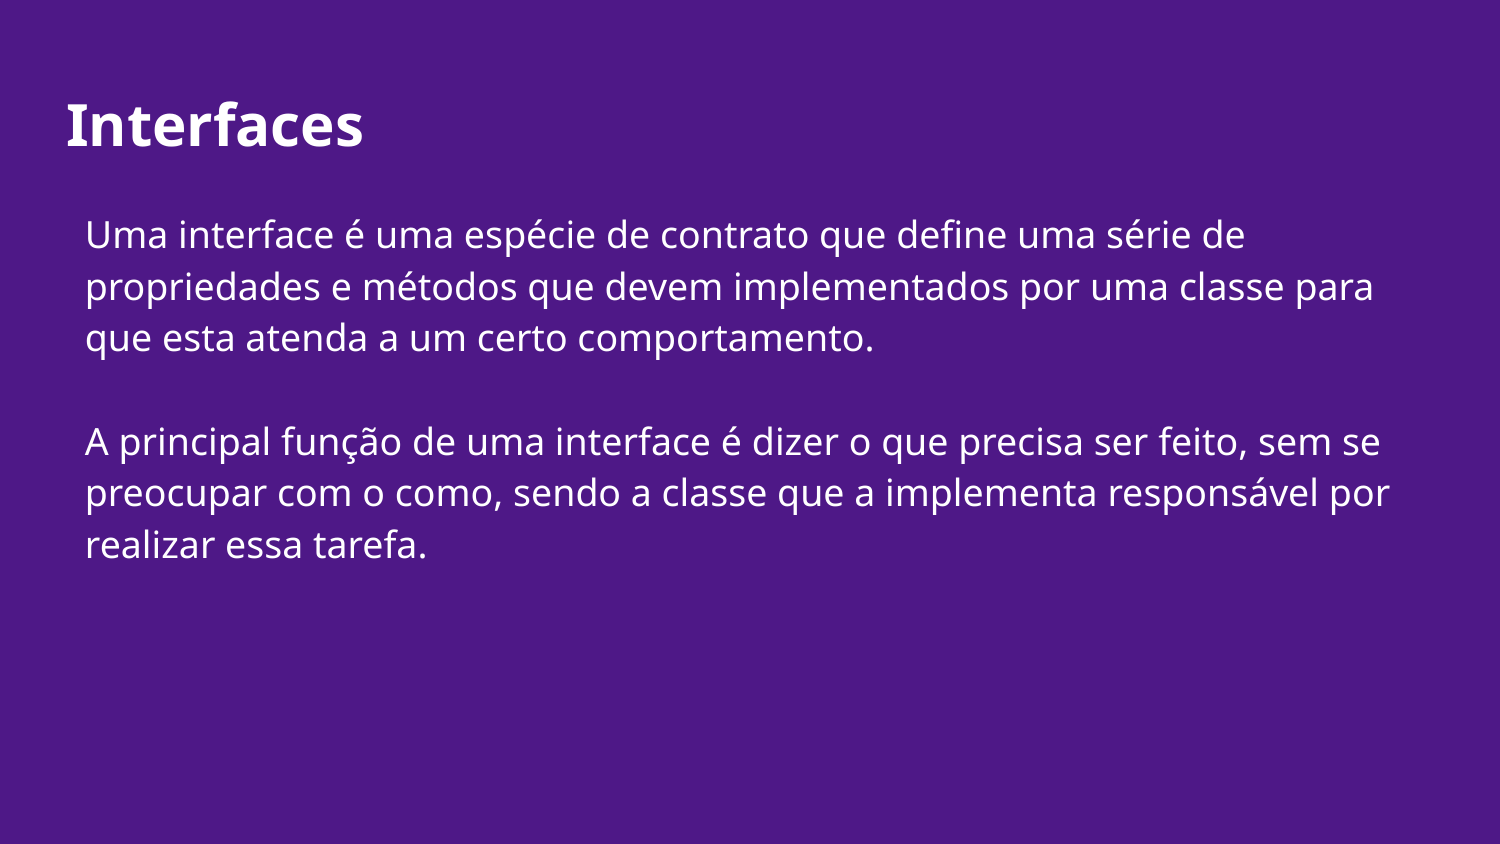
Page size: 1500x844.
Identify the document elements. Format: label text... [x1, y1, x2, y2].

list Uma interface é uma espécie de contrato que define uma série de propriedades e métodos que devem implementados por uma classe para que esta atenda a um certo comportamento. A principal função de uma interface é dizer o que precisa ser feito, sem se preocupar com o como, sendo a classe que a implementa responsável por realizar essa tarefa. [51, 189, 1449, 750]
title Interfaces [51, 72, 1449, 167]
